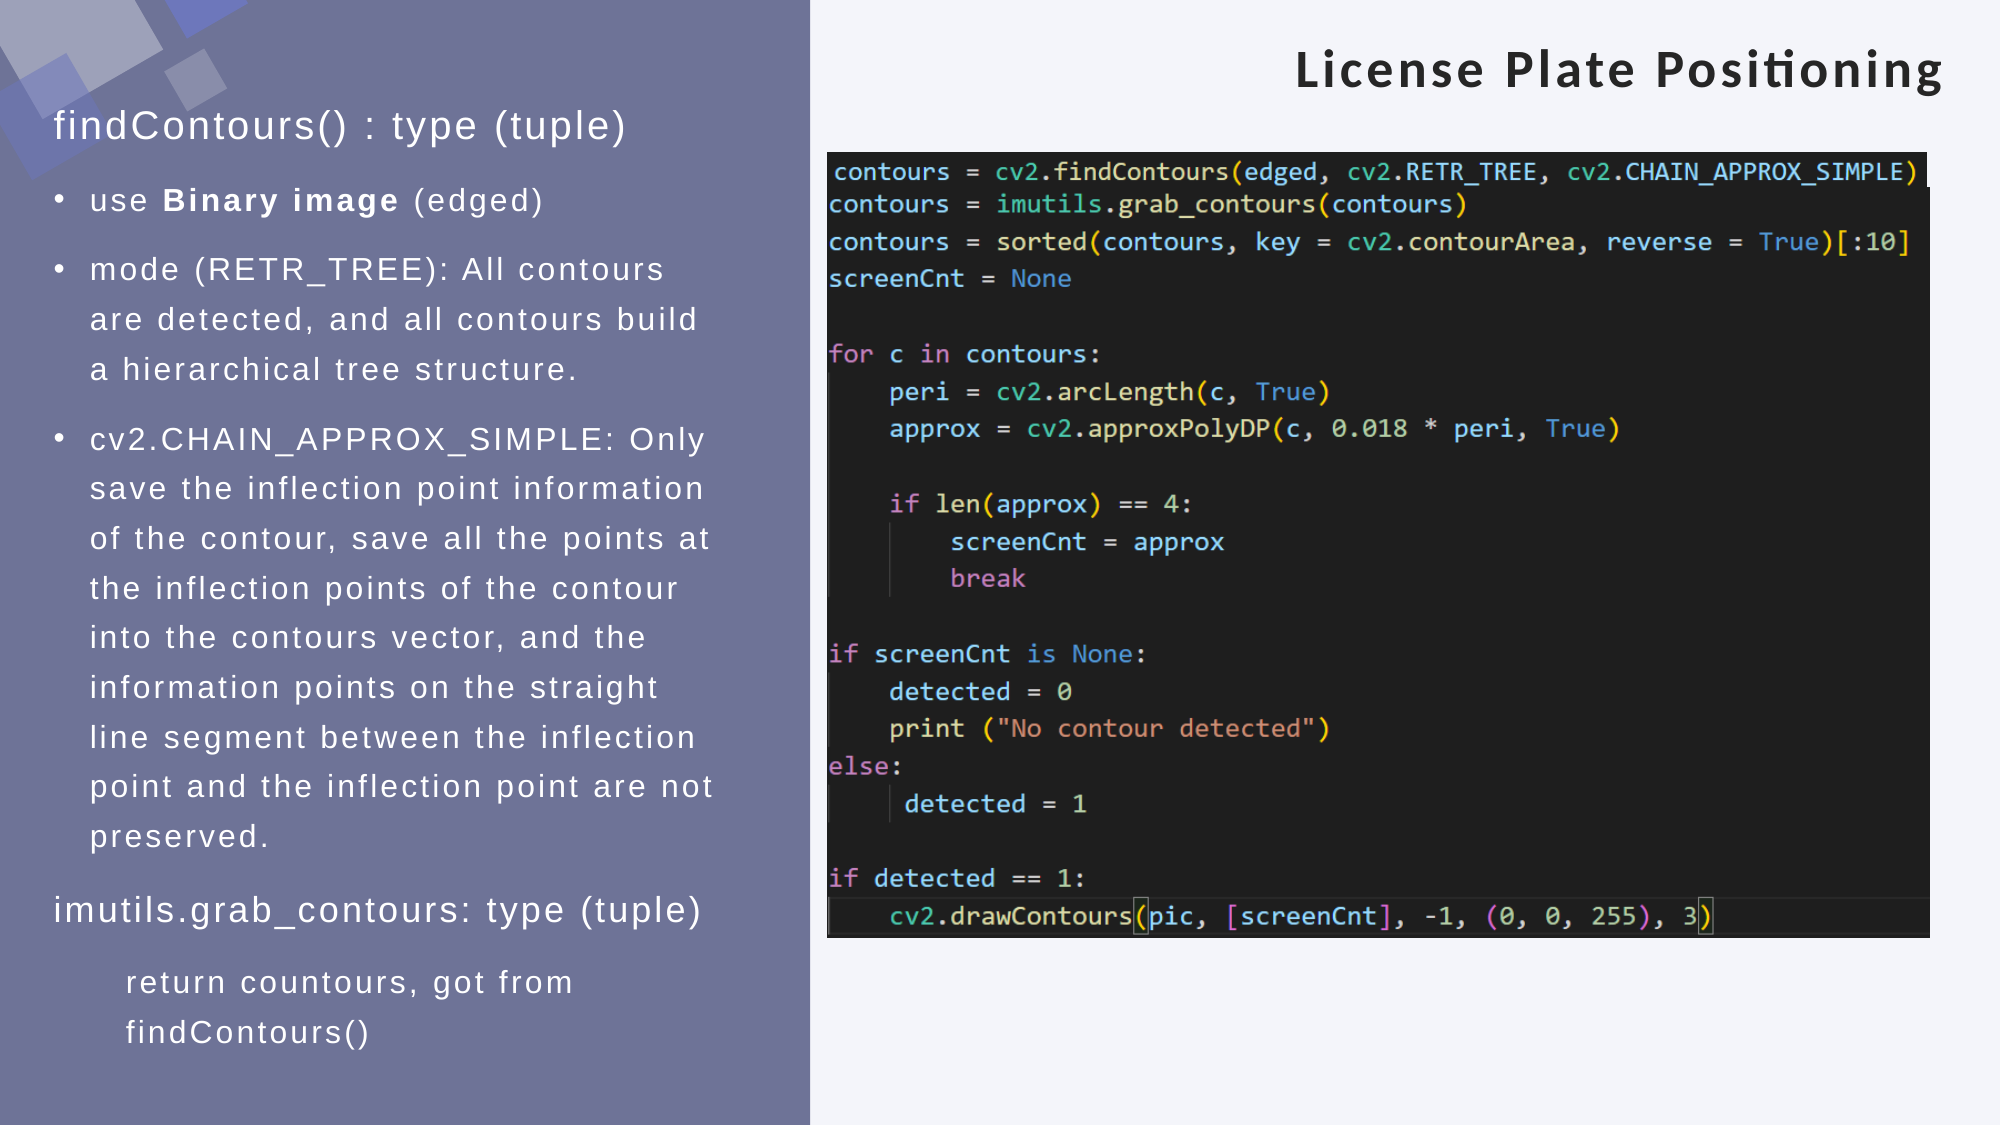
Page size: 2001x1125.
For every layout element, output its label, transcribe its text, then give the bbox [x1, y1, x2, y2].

list findContours() : type (tuple) use Binary image (edged) mode (RETR_TREE): All contours are detected, and all contours build a hierarchical tree structure. cv2.CHAIN_APPROX_SIMPLE: Only save the inflection point information of the contour, save all the points at the inflection points of the contour into the contours vector, and the information points on the straight line segment between the inflection point and the inflection point are not preserved. imutils.grab_contours: type (tuple) return countours, got from findContours() [39, 77, 746, 1064]
picture [827, 152, 1930, 938]
text_box License Plate Positioning [1238, 4, 2000, 127]
